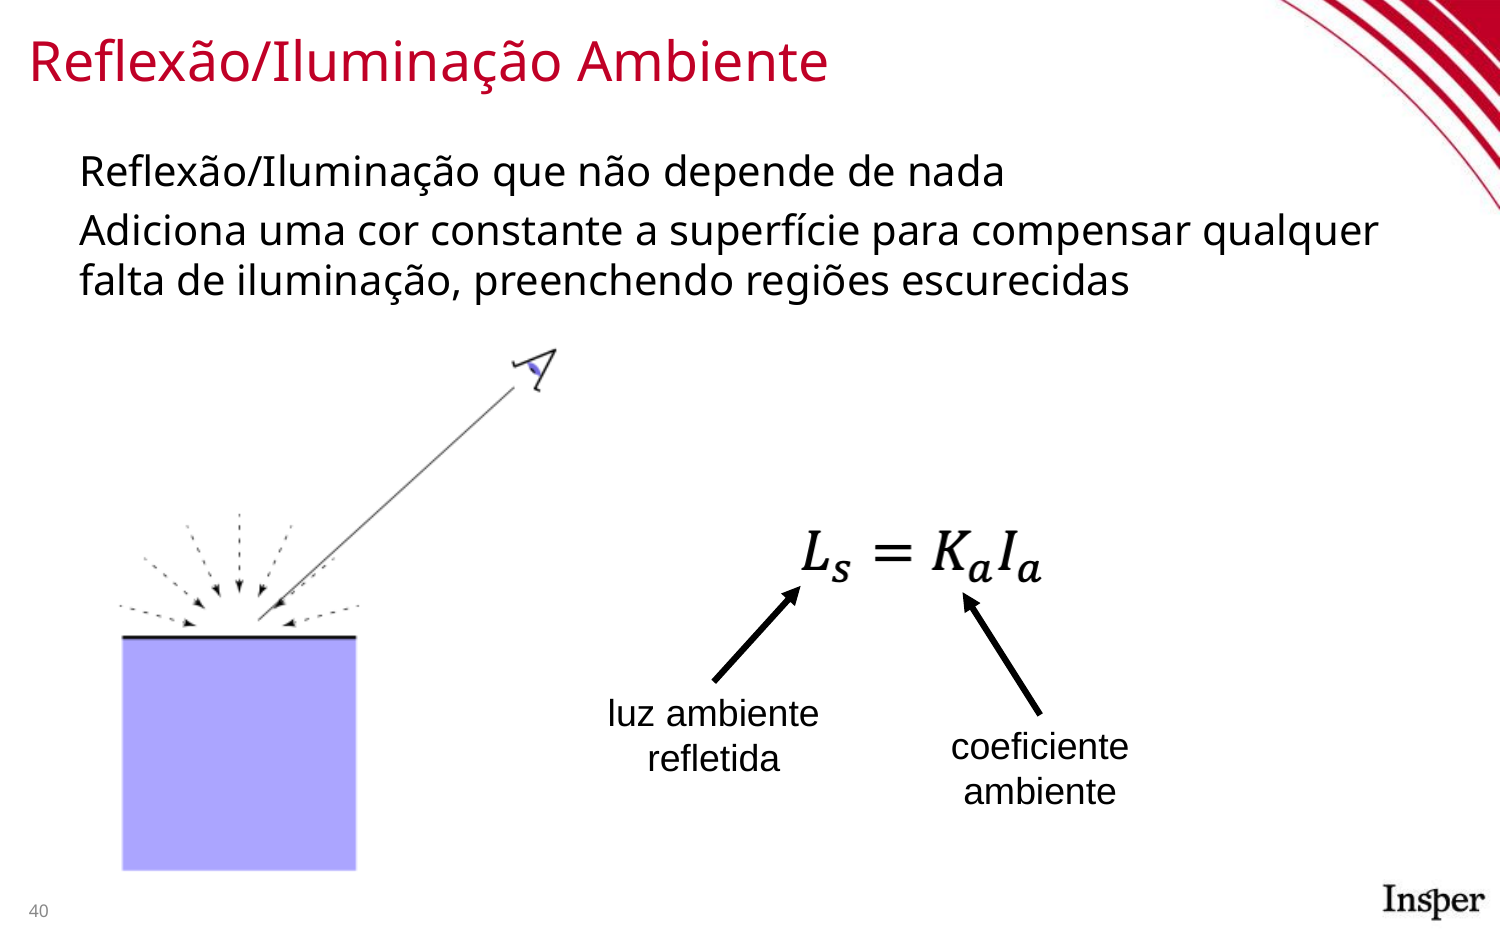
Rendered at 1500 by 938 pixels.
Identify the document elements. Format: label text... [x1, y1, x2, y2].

text_box luz ambiente refletida [568, 681, 860, 788]
title Reflexão/Iluminação Ambiente [13, 18, 1397, 104]
text_box coeficiente ambiente [880, 714, 1201, 821]
slide_number 40 [0, 887, 78, 938]
picture [117, 0, 1500, 938]
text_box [962, 591, 1041, 716]
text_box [713, 585, 801, 682]
text_box [776, 506, 1068, 593]
list Reflexão/Iluminação que não depende de nada Adiciona uma cor constante a superfície para compensar qualquer falta de iluminação, preenchendo regiões escurecidas [64, 137, 1447, 356]
